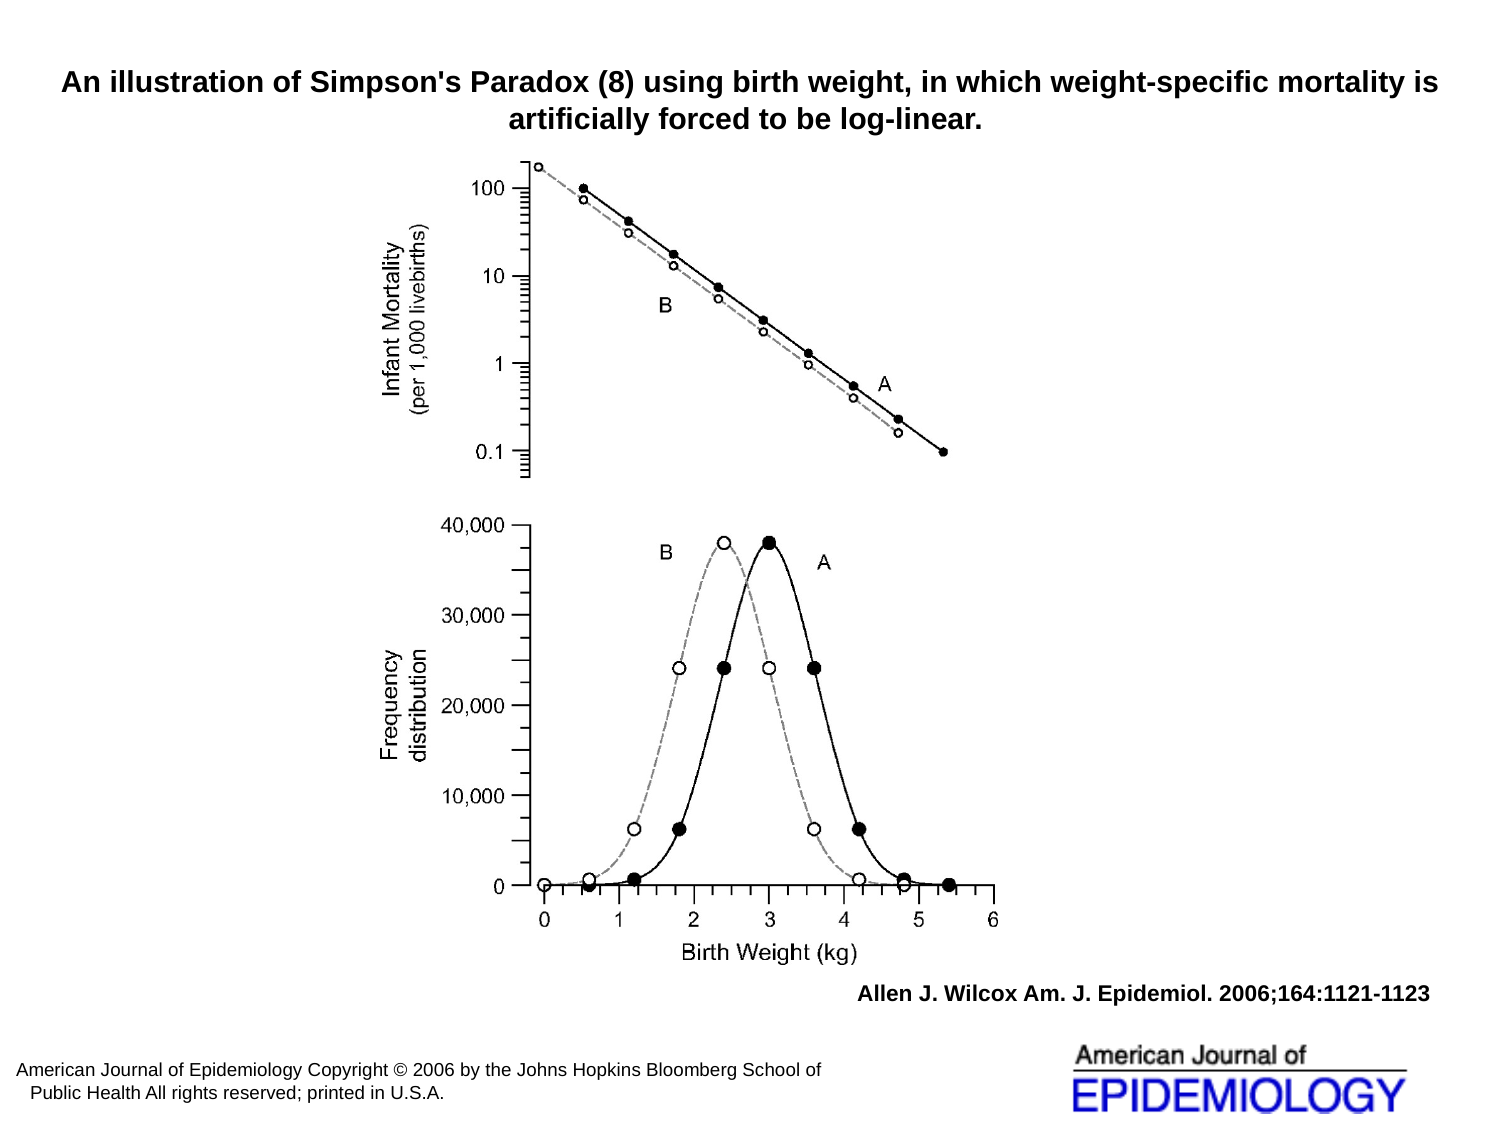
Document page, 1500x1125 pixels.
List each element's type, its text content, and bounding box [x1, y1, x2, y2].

text_box American Journal of Epidemiology Copyright © 2006 by the Johns Hopkins Bloomberg School of Public Health All rights reserved; printed in U.S.A. [16, 1058, 825, 1125]
text_box Allen J. Wilcox Am. J. Epidemiol. 2006;164:1121-1123 [857, 978, 1500, 1017]
picture [380, 161, 998, 965]
picture [1070, 1030, 1487, 1114]
text_box An illustration of Simpson's Paradox (8) using birth weight, in which weight-specific mortality is artificially forced to be log-linear. [53, 62, 1447, 131]
